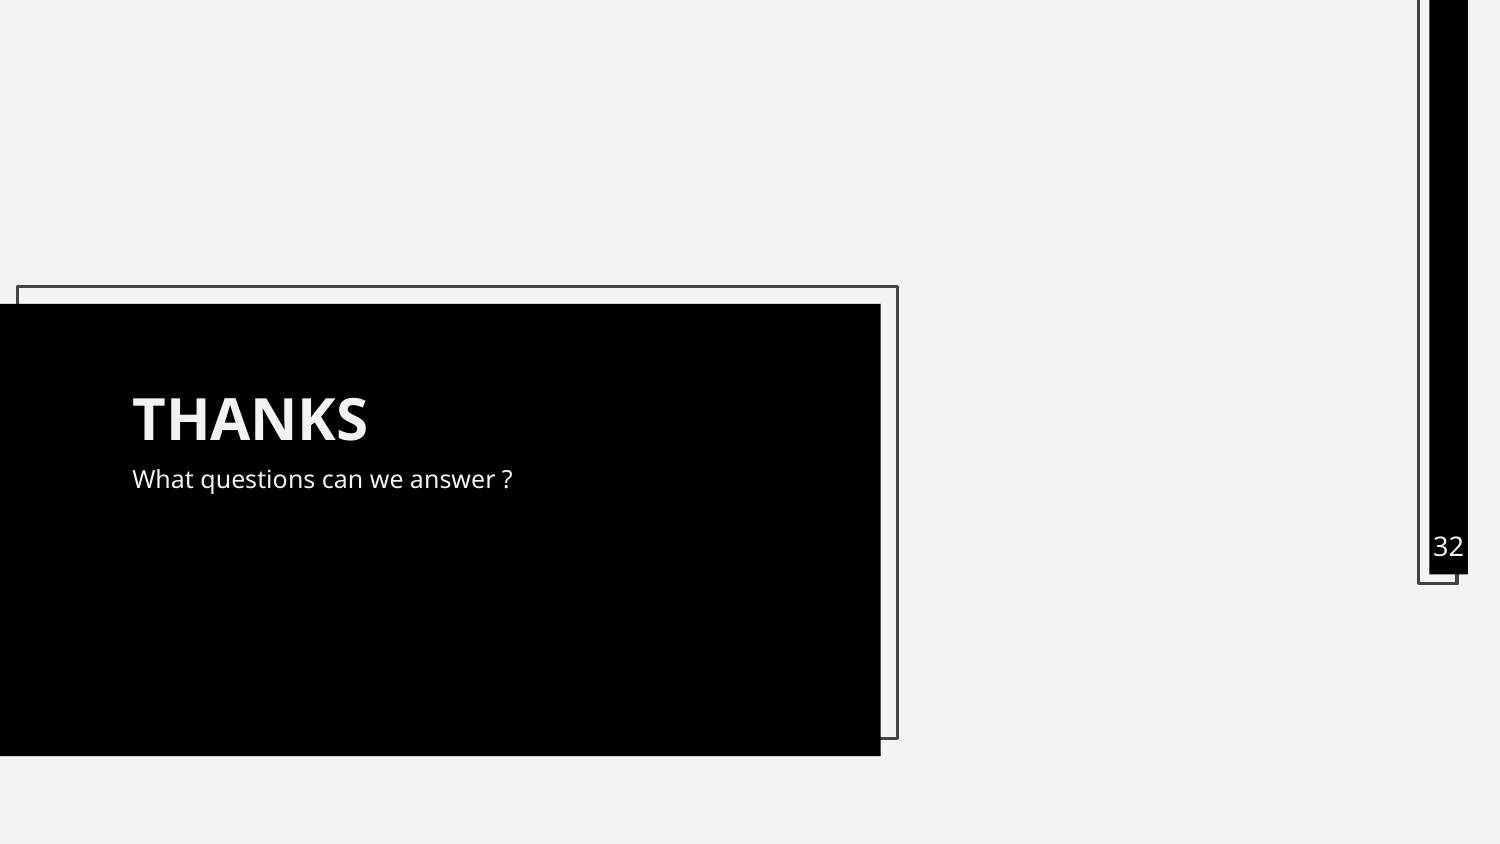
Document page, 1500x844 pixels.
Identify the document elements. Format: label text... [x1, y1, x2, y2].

slide_number 32 [1403, 514, 1494, 580]
subtitle What questions can we answer ? [117, 448, 816, 640]
title THANKS [117, 342, 482, 468]
